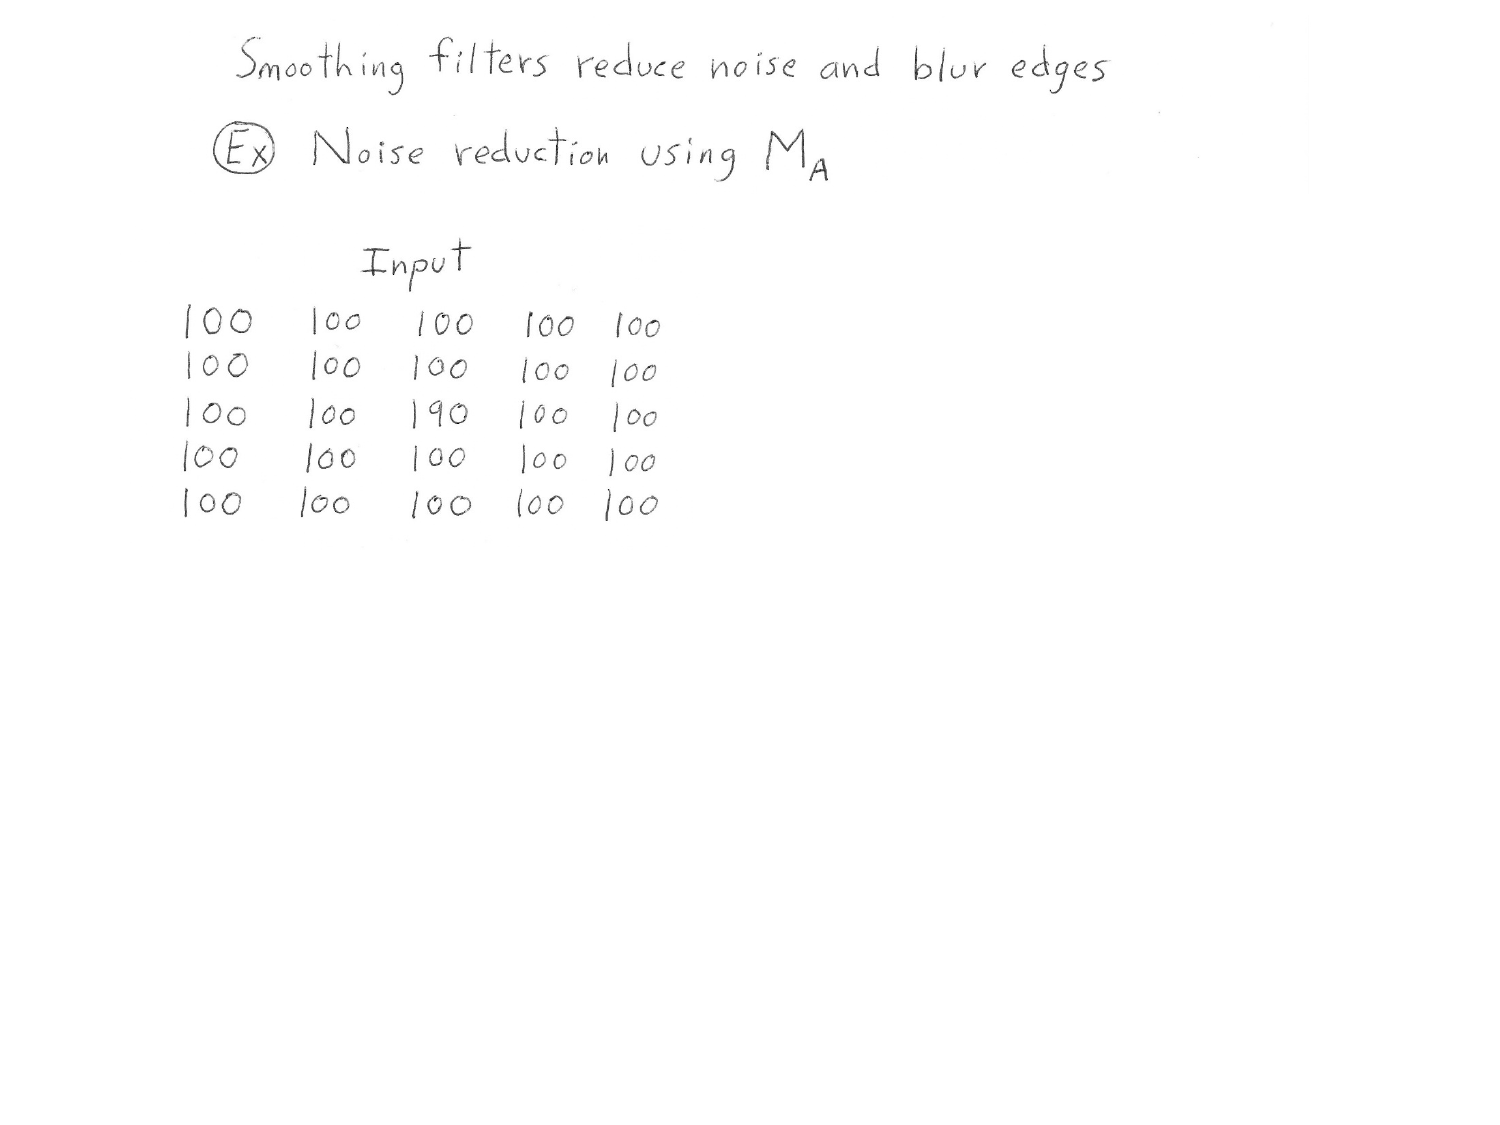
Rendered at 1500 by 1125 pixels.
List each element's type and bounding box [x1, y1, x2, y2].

picture [189, 14, 1311, 194]
picture [119, 224, 706, 551]
